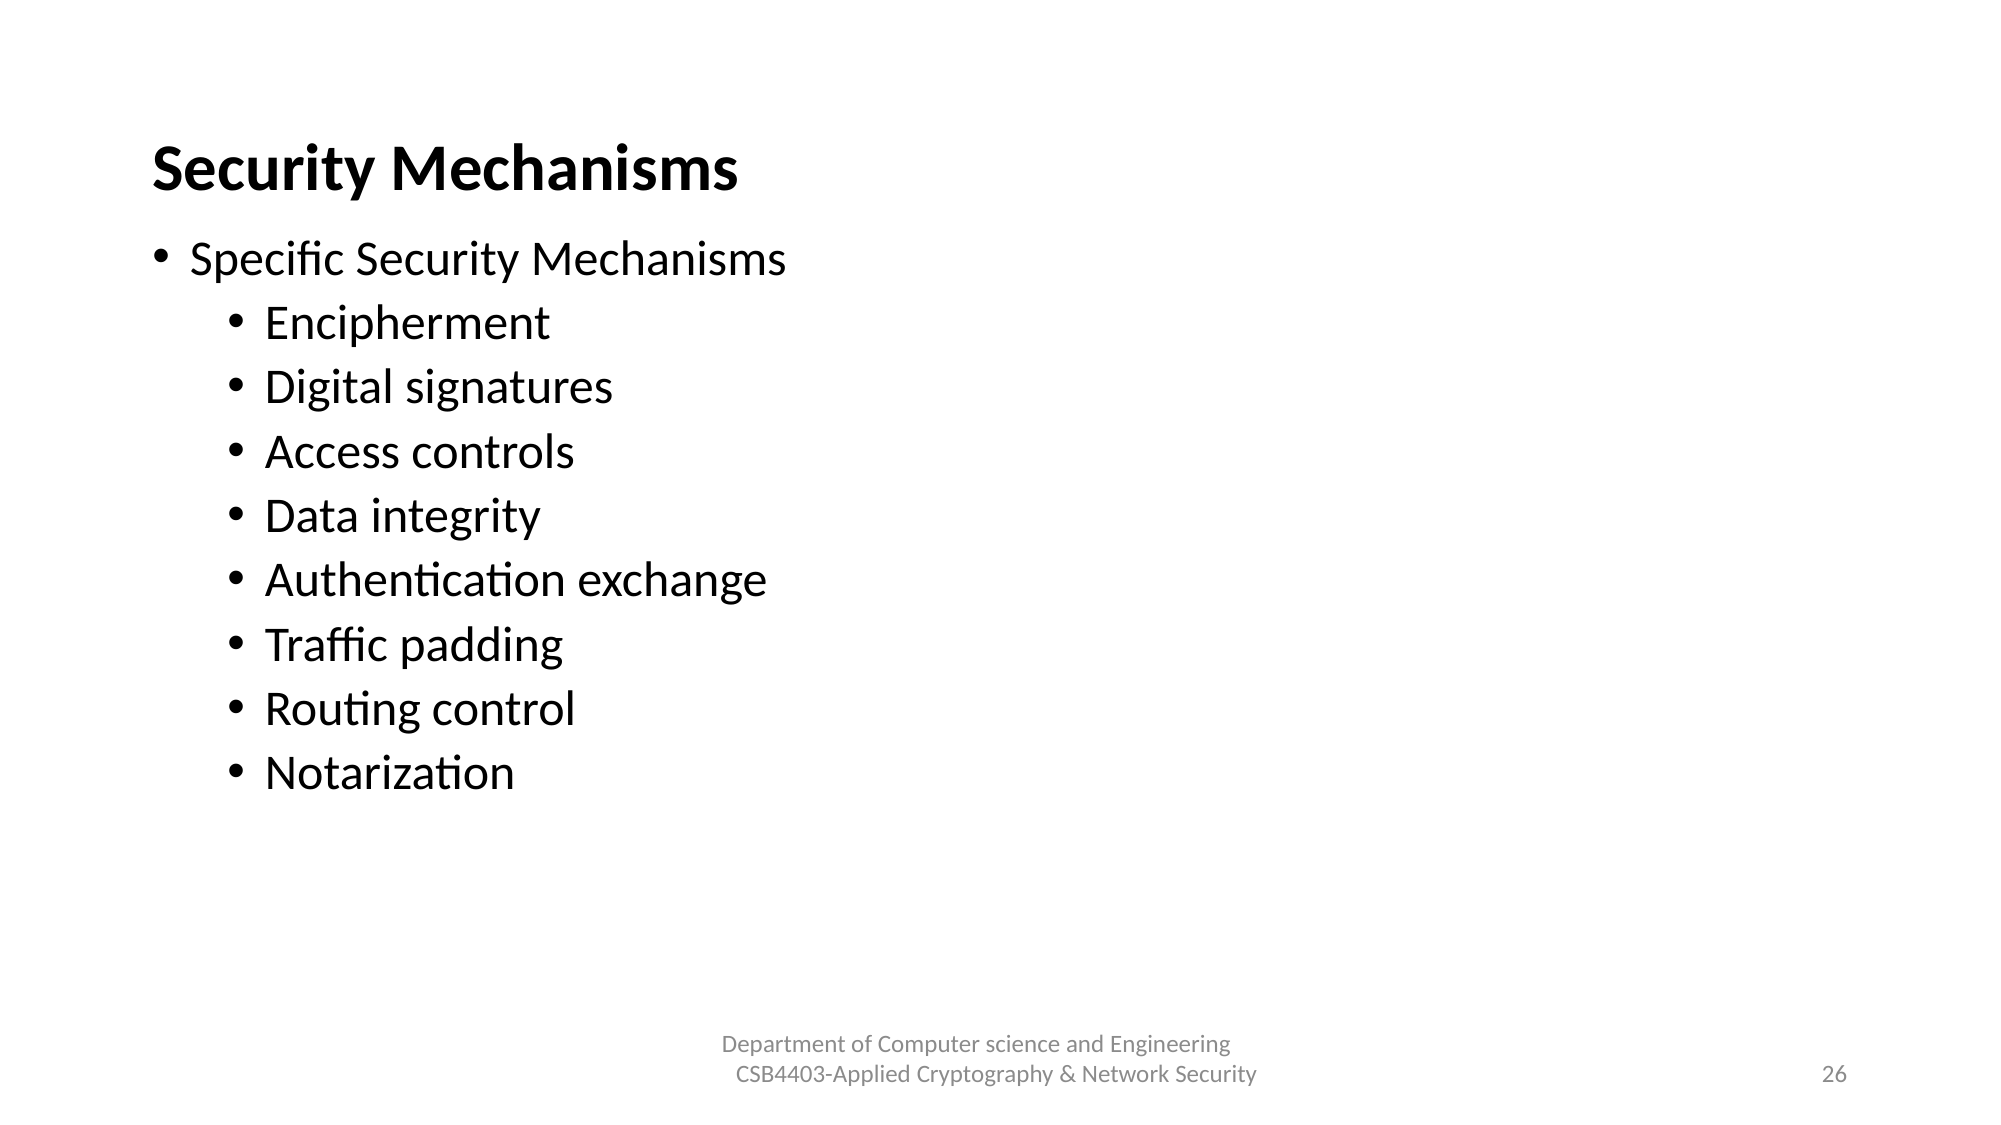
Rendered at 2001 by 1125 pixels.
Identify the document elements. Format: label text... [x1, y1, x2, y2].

title Security Mechanisms [137, 59, 1863, 224]
footer Department of Computer science and Engineering CSB4403-Applied Cryptography & Network Security [662, 1042, 1338, 1103]
list Specific Security Mechanisms Encipherment Digital signatures Access controls Data integrity Authentication exchange Traffic padding Routing control Notarization [137, 224, 1863, 1014]
slide_number 26 [1412, 1042, 1863, 1103]
